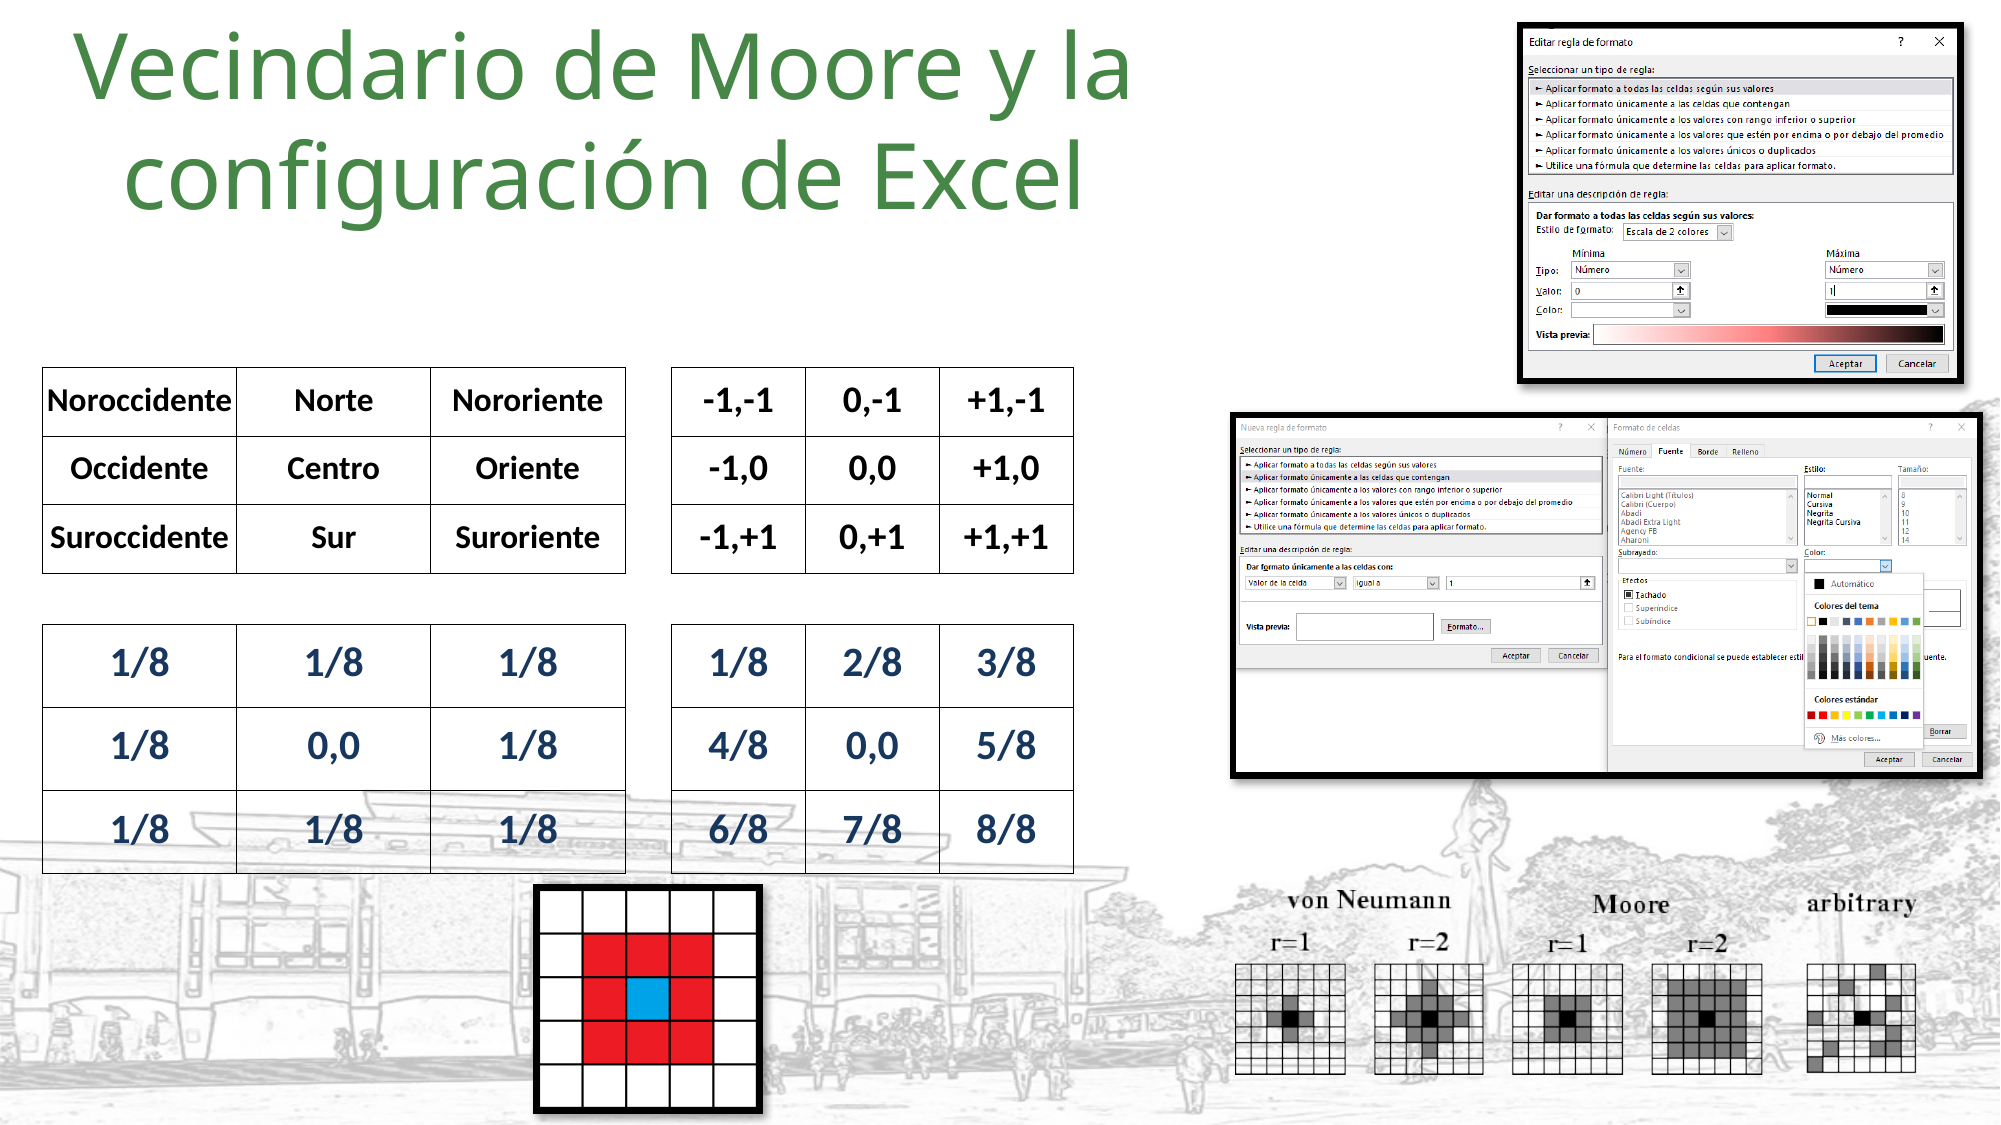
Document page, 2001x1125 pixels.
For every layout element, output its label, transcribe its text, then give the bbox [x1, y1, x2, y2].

table_cell 1/8 [431, 708, 625, 790]
table_cell 8/8 [940, 791, 1073, 873]
table_cell Oriente [431, 437, 625, 504]
table_cell 7/8 [806, 791, 939, 873]
table_header 1/8 [672, 625, 805, 707]
picture [538, 890, 757, 1109]
table_cell 1/8 [43, 791, 236, 873]
table_cell 1/8 [43, 708, 236, 790]
table_cell Suroccidente [43, 505, 236, 573]
picture [1522, 28, 1958, 379]
table_cell 0,0 [806, 708, 939, 790]
table_cell 1/8 [431, 791, 625, 873]
table_cell 5/8 [940, 708, 1073, 790]
table_header -1,-1 [672, 368, 805, 436]
table_cell 0,0 [806, 437, 939, 504]
table_cell 0,0 [237, 708, 430, 790]
table_header 3/8 [940, 625, 1073, 707]
table_cell Sur [237, 505, 430, 573]
table_cell 0,+1 [806, 505, 939, 573]
table_cell Occidente [43, 437, 236, 504]
table_cell Centro [237, 437, 430, 504]
table_cell -1,+1 [672, 505, 805, 573]
table_cell Suroriente [431, 505, 625, 573]
table_header 2/8 [806, 625, 939, 707]
table_header 1/8 [43, 625, 236, 707]
table_header 1/8 [237, 625, 430, 707]
table_header Noroccidente [43, 368, 236, 436]
table_cell 4/8 [672, 708, 805, 790]
table_cell +1,+1 [940, 505, 1073, 573]
table_cell -1,0 [672, 437, 805, 504]
table_header +1,-1 [940, 368, 1073, 436]
table_header 0,-1 [806, 368, 939, 436]
table_cell 1/8 [237, 791, 430, 873]
table_cell 6/8 [672, 791, 805, 873]
title Vecindario de Moore y la configuración de Excel [0, 0, 1210, 218]
picture [1235, 890, 1918, 1076]
table_header Nororiente [431, 368, 625, 436]
table_header Norte [237, 368, 430, 436]
table_header 1/8 [431, 625, 625, 707]
table_cell +1,0 [940, 437, 1073, 504]
picture [1235, 417, 1977, 773]
